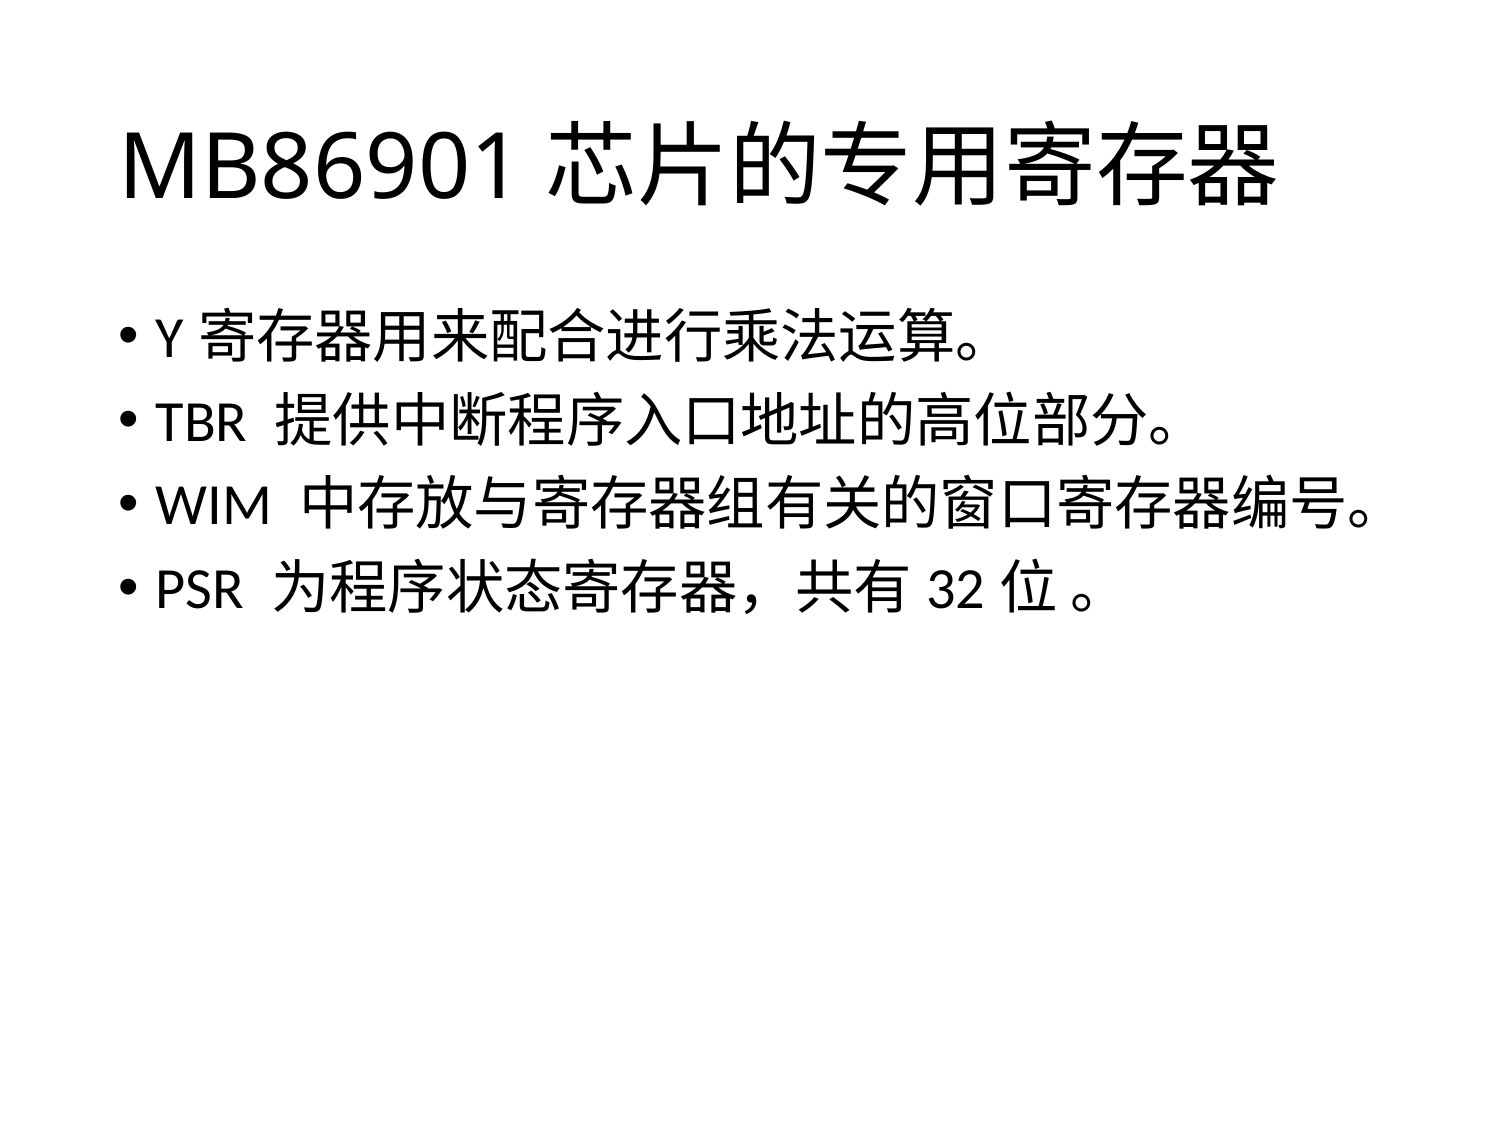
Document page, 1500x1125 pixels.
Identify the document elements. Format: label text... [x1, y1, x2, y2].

list Y寄存器用来配合进行乘法运算。 TBR 提供中断程序入口地址的高位部分。 WIM 中存放与寄存器组有关的窗口寄存器编号。 PSR 为程序状态寄存器，共有32位 。 [103, 299, 1397, 1014]
title MB86901芯片的专用寄存器 [103, 59, 1397, 278]
